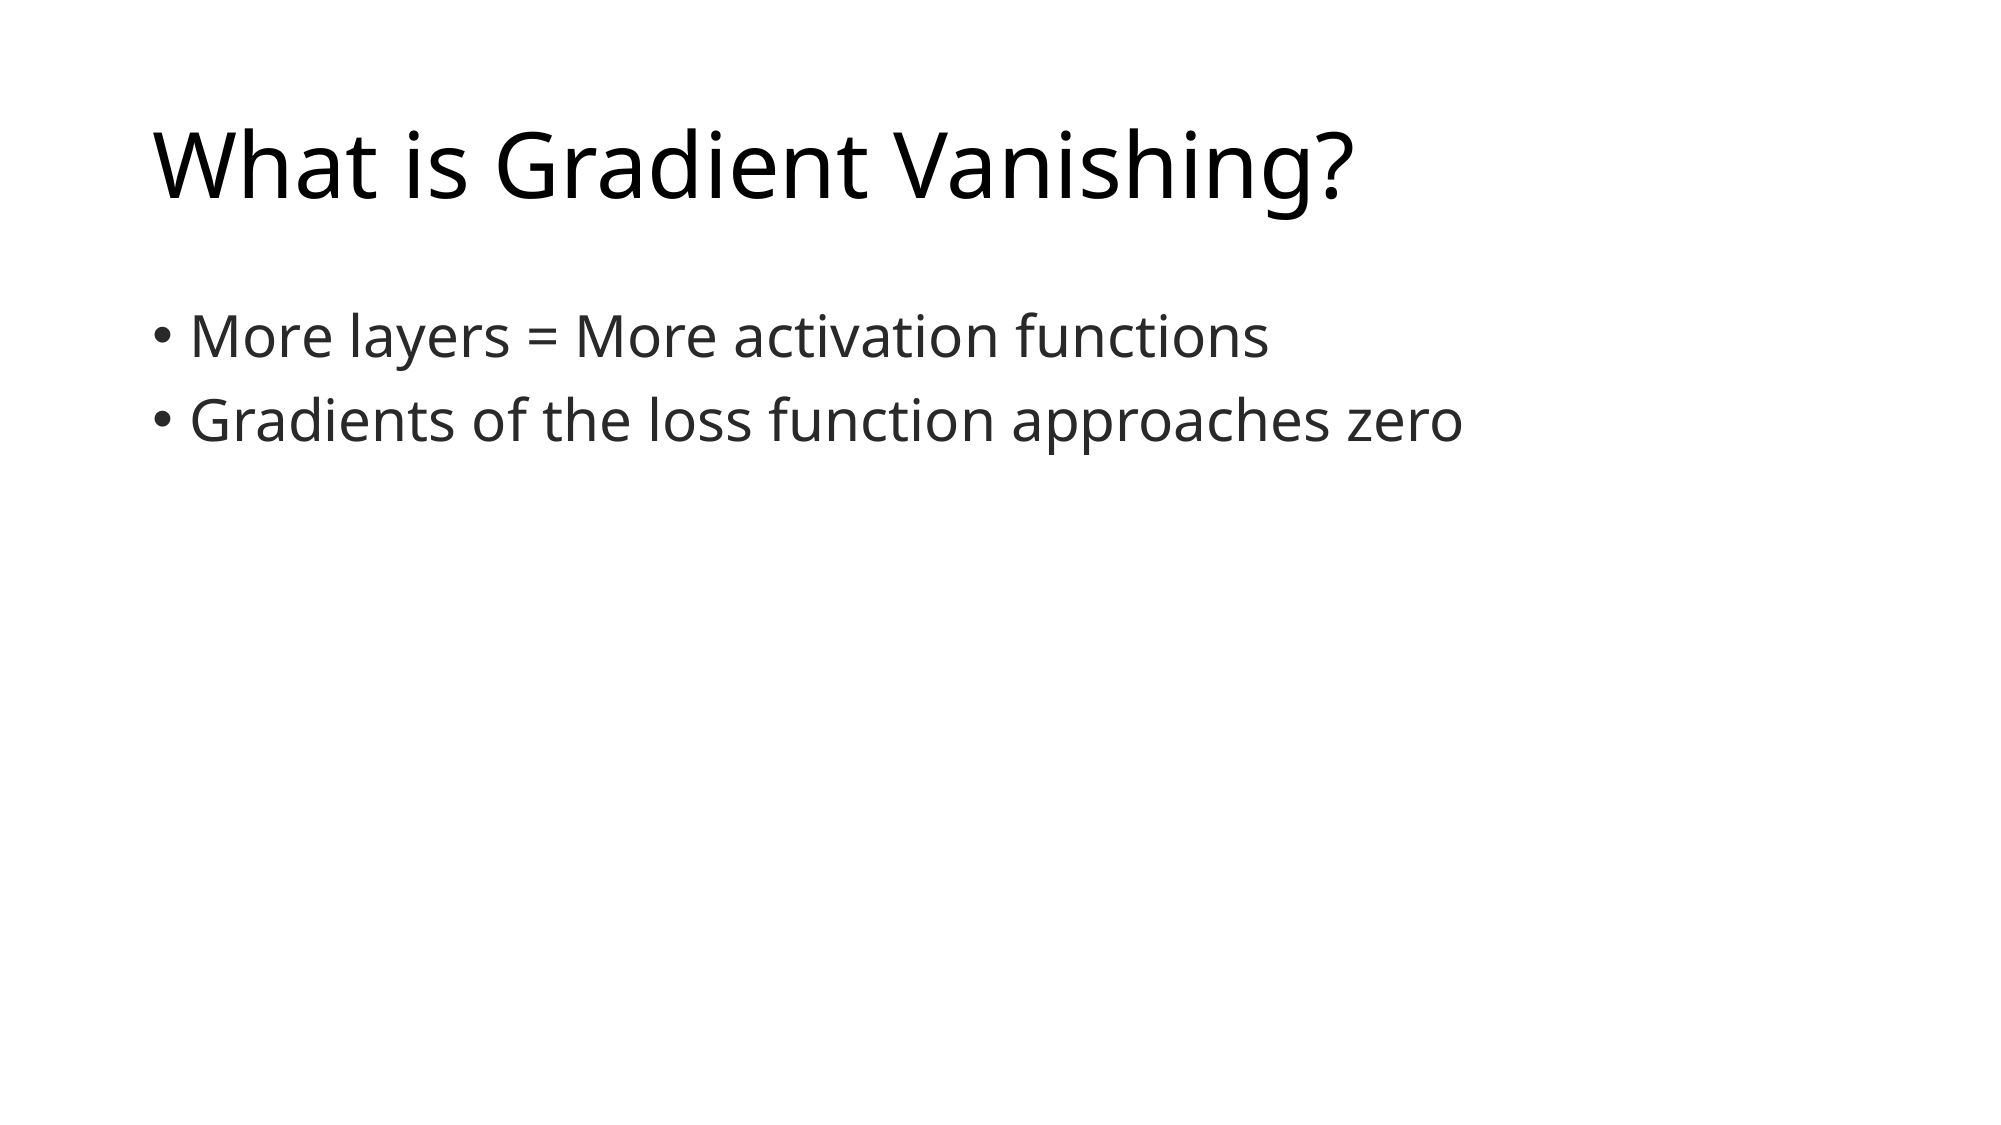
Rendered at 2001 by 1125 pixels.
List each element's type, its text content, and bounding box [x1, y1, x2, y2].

list More layers = More activation functions Gradients of the loss function approaches zero [137, 299, 1863, 1014]
title What is Gradient Vanishing? [137, 59, 1863, 278]
